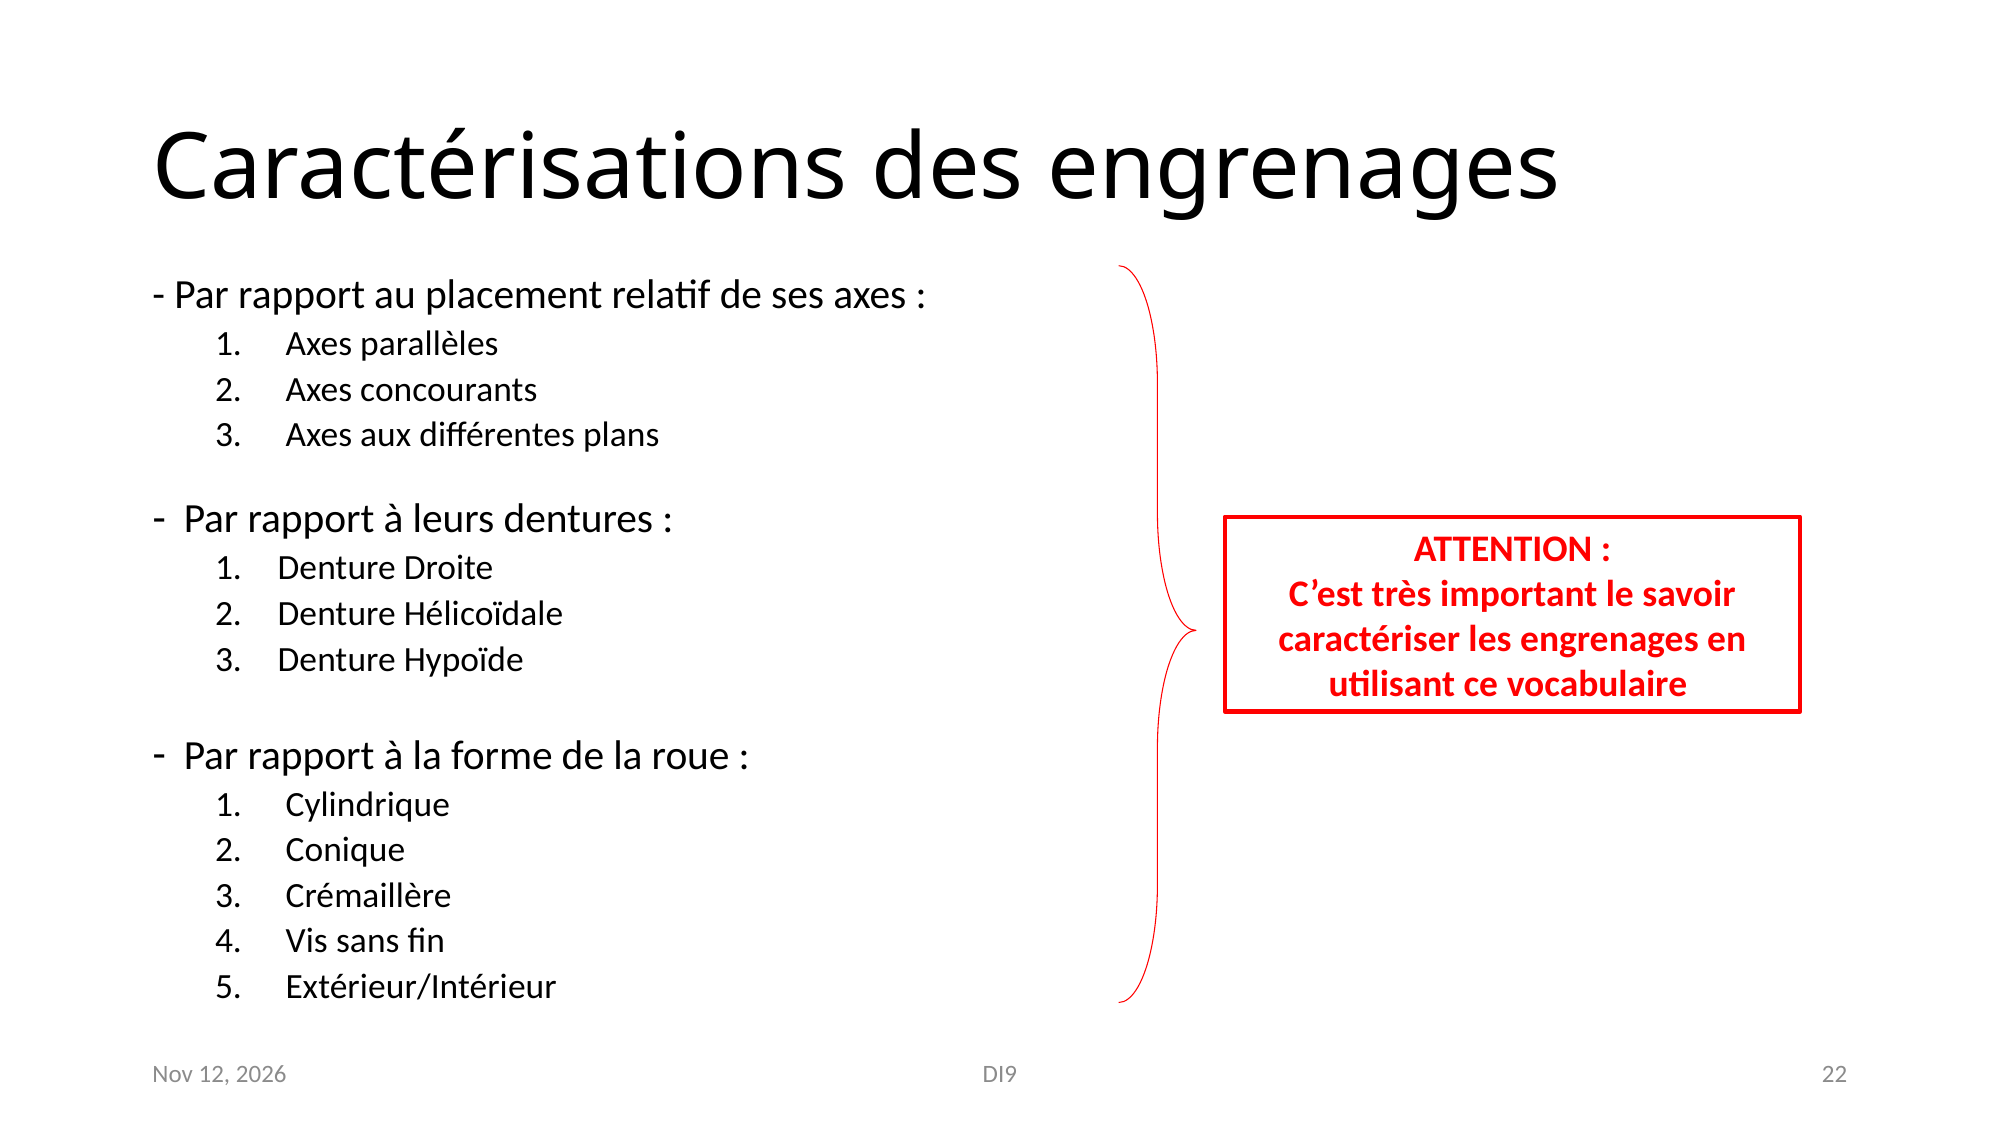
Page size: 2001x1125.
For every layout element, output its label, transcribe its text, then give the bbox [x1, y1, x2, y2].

slide_number Nov-18 [137, 1042, 588, 1103]
text_box ATTENTION : C’est très important le savoir caractériser les engrenages en utilisant ce vocabulaire [1224, 516, 1800, 712]
text_box [1118, 265, 1197, 1004]
title Caractérisations des engrenages [137, 59, 1863, 278]
slide_number 22 [1412, 1042, 1863, 1103]
list - Par rapport au placement relatif de ses axes : Axes parallèles Axes concourants Axes aux différentes plans Par rapport à leurs dentures : Denture Droite Denture Hélicoïdale Denture Hypoïde Par rapport à la forme de la roue : Cylindrique Conique Crémaillère Vis sans fin Extérieur/Intérieur [137, 265, 1829, 1019]
footer DI9 [662, 1042, 1338, 1103]
